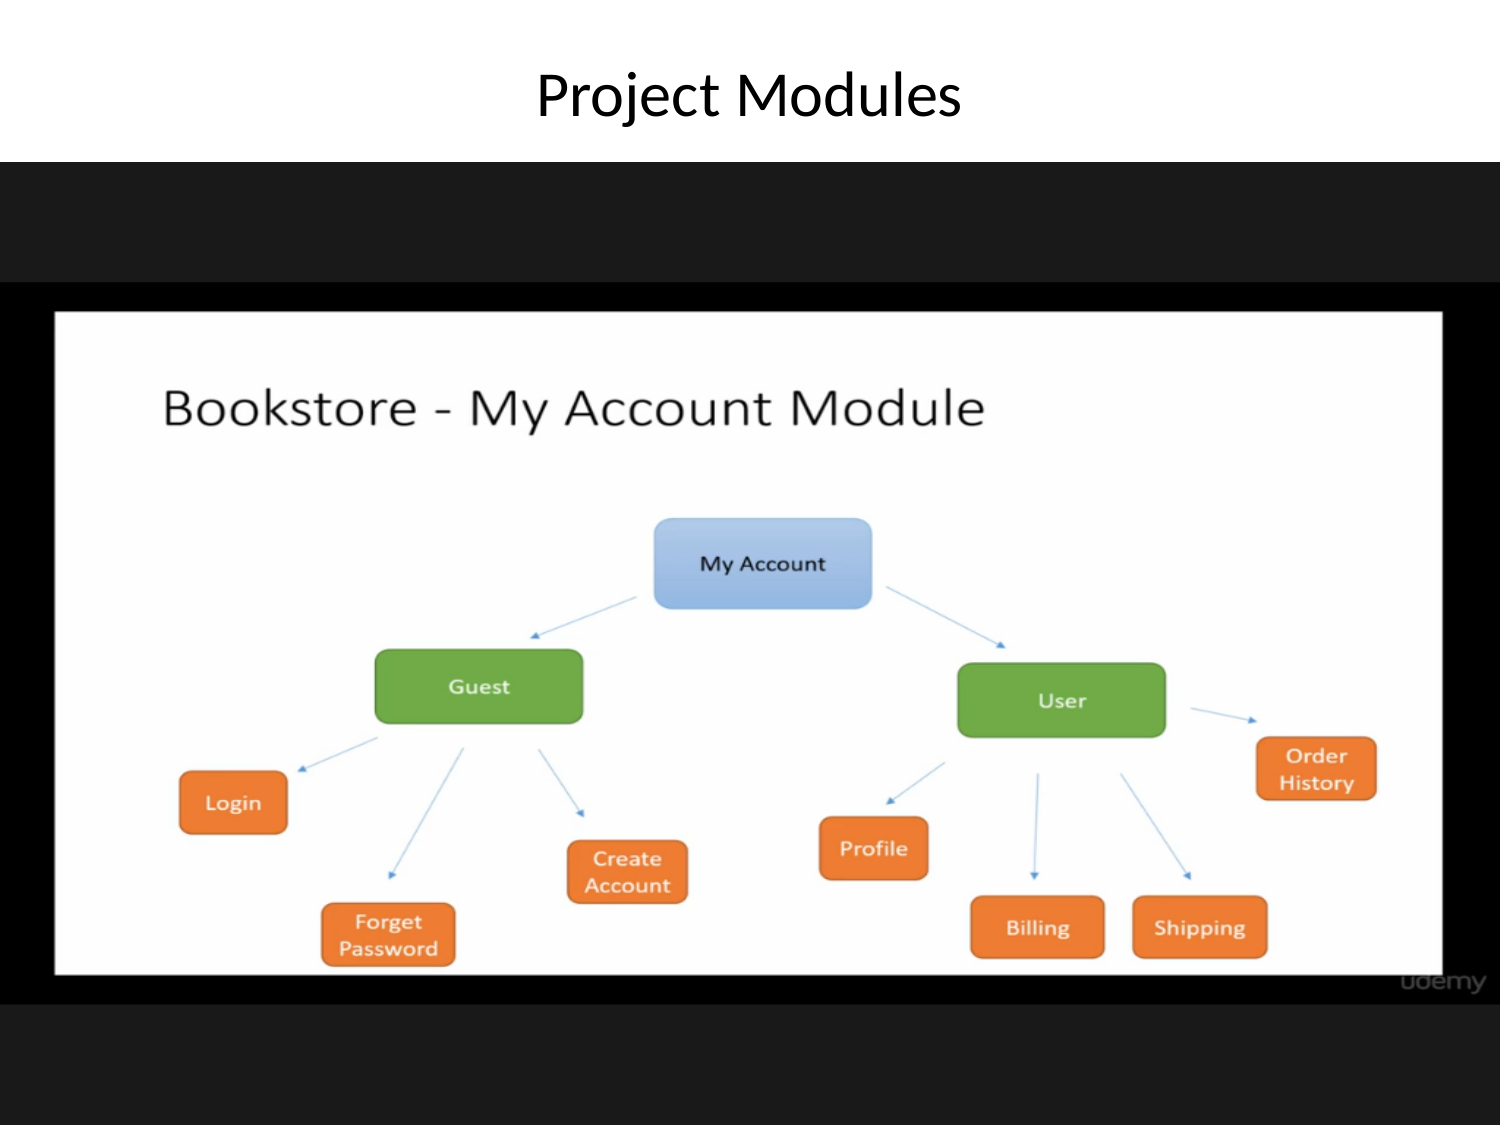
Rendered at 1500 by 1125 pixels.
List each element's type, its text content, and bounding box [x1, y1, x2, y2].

title Project Modules [75, 45, 1425, 138]
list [0, 162, 1500, 1125]
